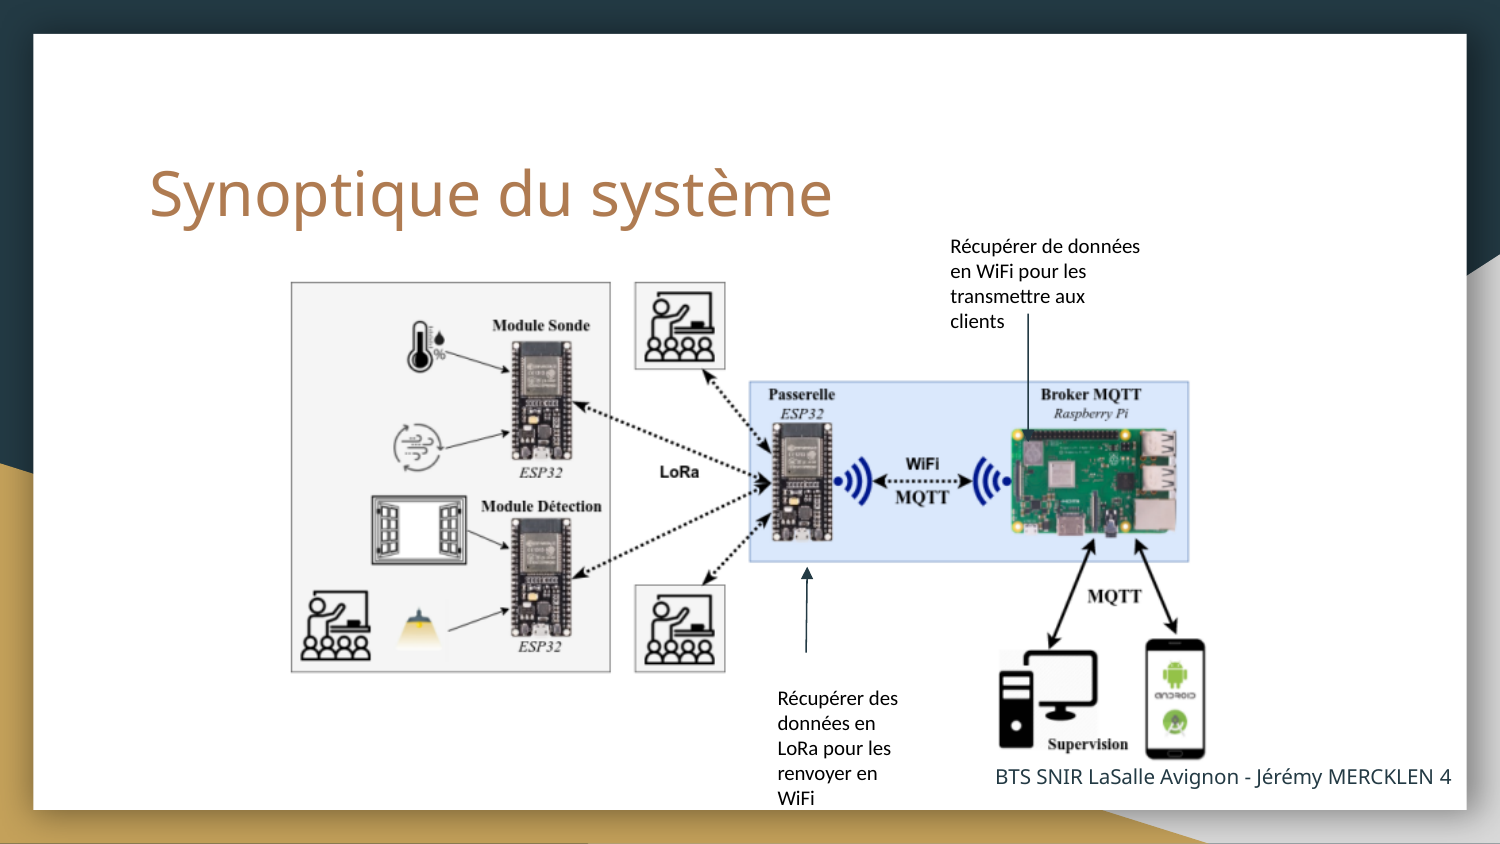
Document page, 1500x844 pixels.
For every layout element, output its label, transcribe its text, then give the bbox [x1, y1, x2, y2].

text_box Récupérer des données en LoRa pour les renvoyer en WiFi [762, 775, 926, 825]
title Synoptique du système [134, 138, 1366, 296]
picture [287, 278, 1213, 768]
text_box Récupérer de données en WiFi pour les transmettre aux clients [935, 217, 1159, 277]
slide_number BTS SNIR LaSalle Avignon - Jérémy MERCKLEN ‹#› [974, 745, 1467, 810]
